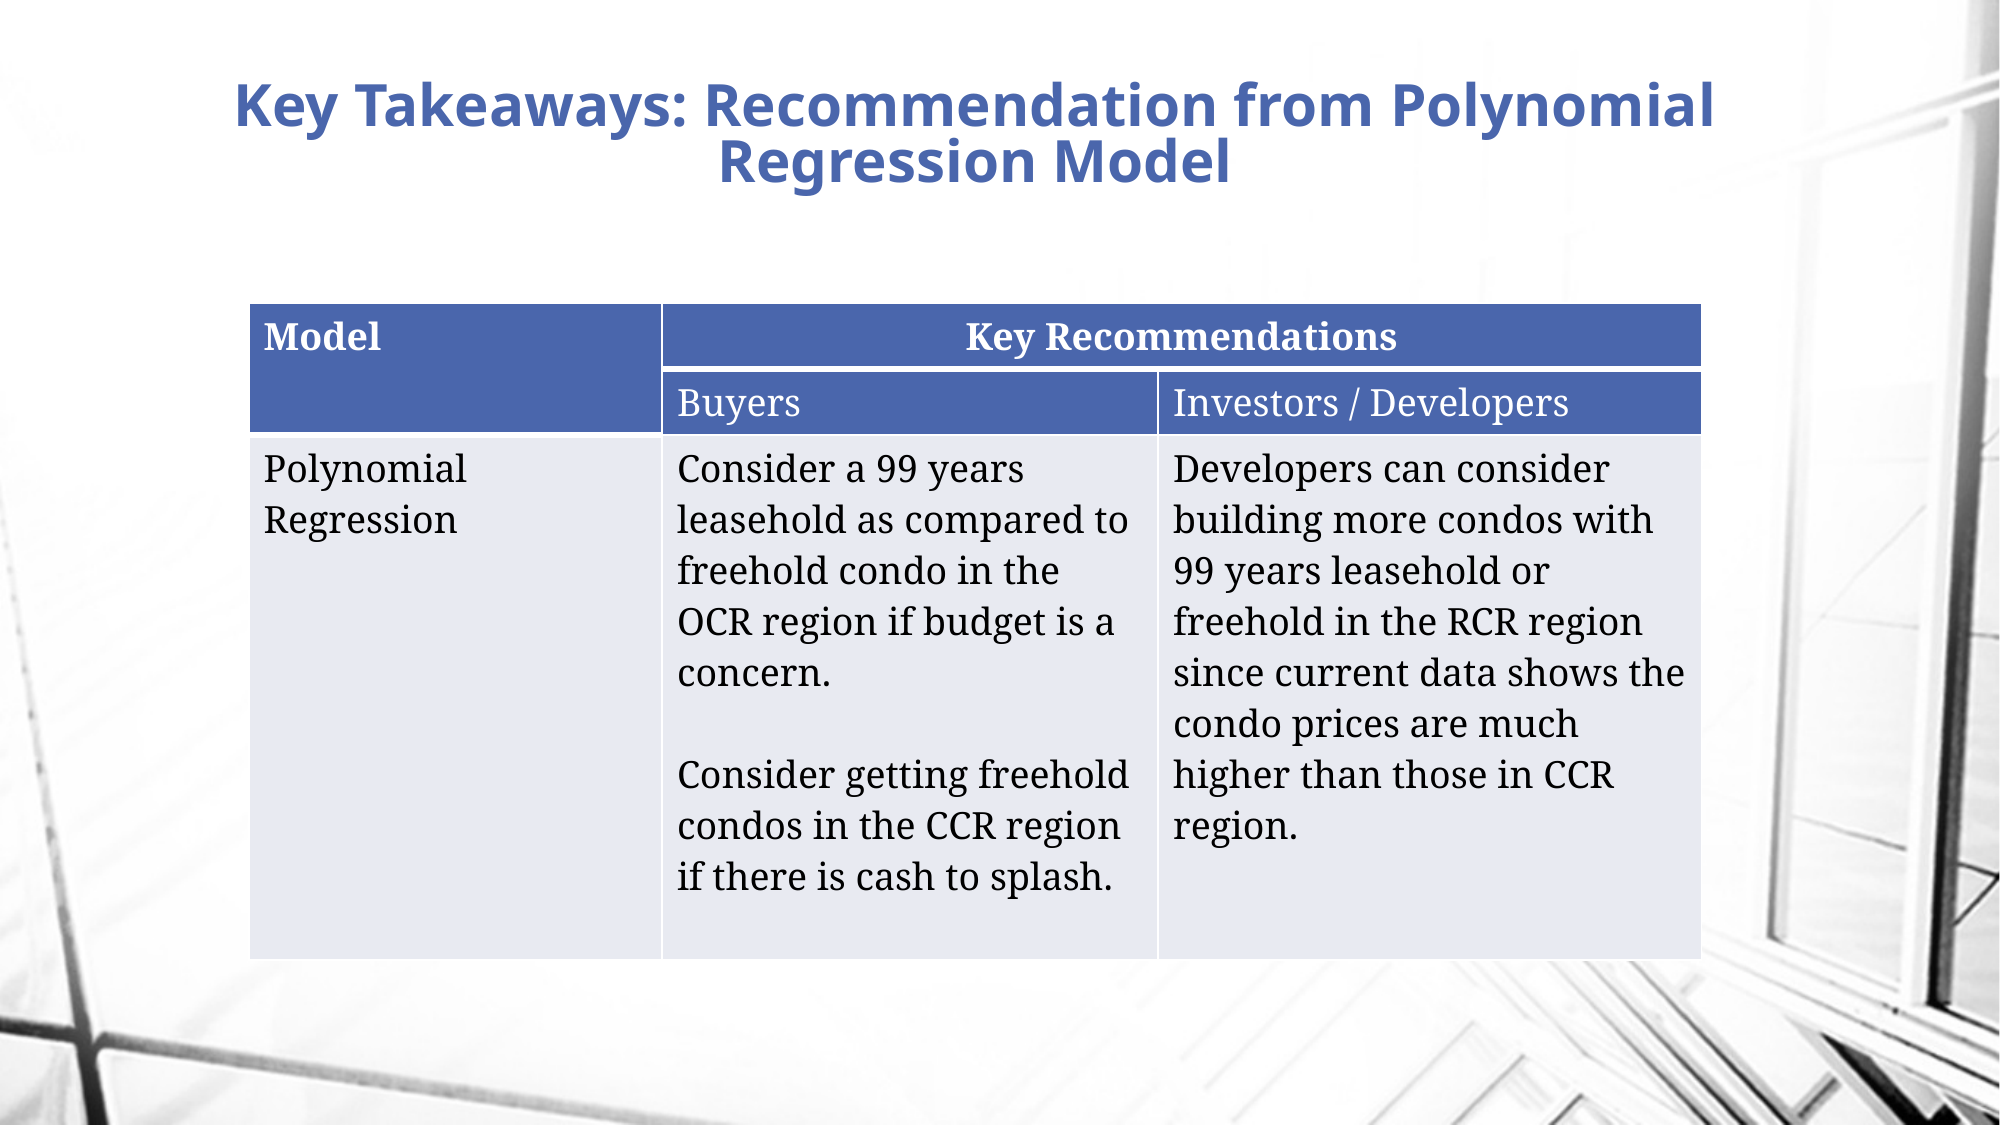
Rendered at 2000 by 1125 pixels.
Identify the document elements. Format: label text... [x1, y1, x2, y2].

table_cell Developers can consider building more condos with 99 years leasehold or freehold in the RCR region since current data shows the condo prices are much higher than those in CCR region. [1159, 436, 1701, 959]
table_header Key Recommendations [663, 304, 1701, 366]
table_cell Polynomial Regression [250, 438, 661, 959]
table_header Model [250, 304, 661, 432]
title Key Takeaways: Recommendation from Polynomial Regression Model [137, 73, 1813, 202]
table_cell Consider a 99 years leasehold as compared to freehold condo in the OCR region if budget is a concern. Consider getting freehold condos in the CCR region if there is cash to splash. [663, 436, 1157, 959]
picture [0, 0, 2000, 1125]
table_cell Buyers [663, 372, 1157, 434]
table_cell Investors / Developers [1159, 372, 1701, 434]
